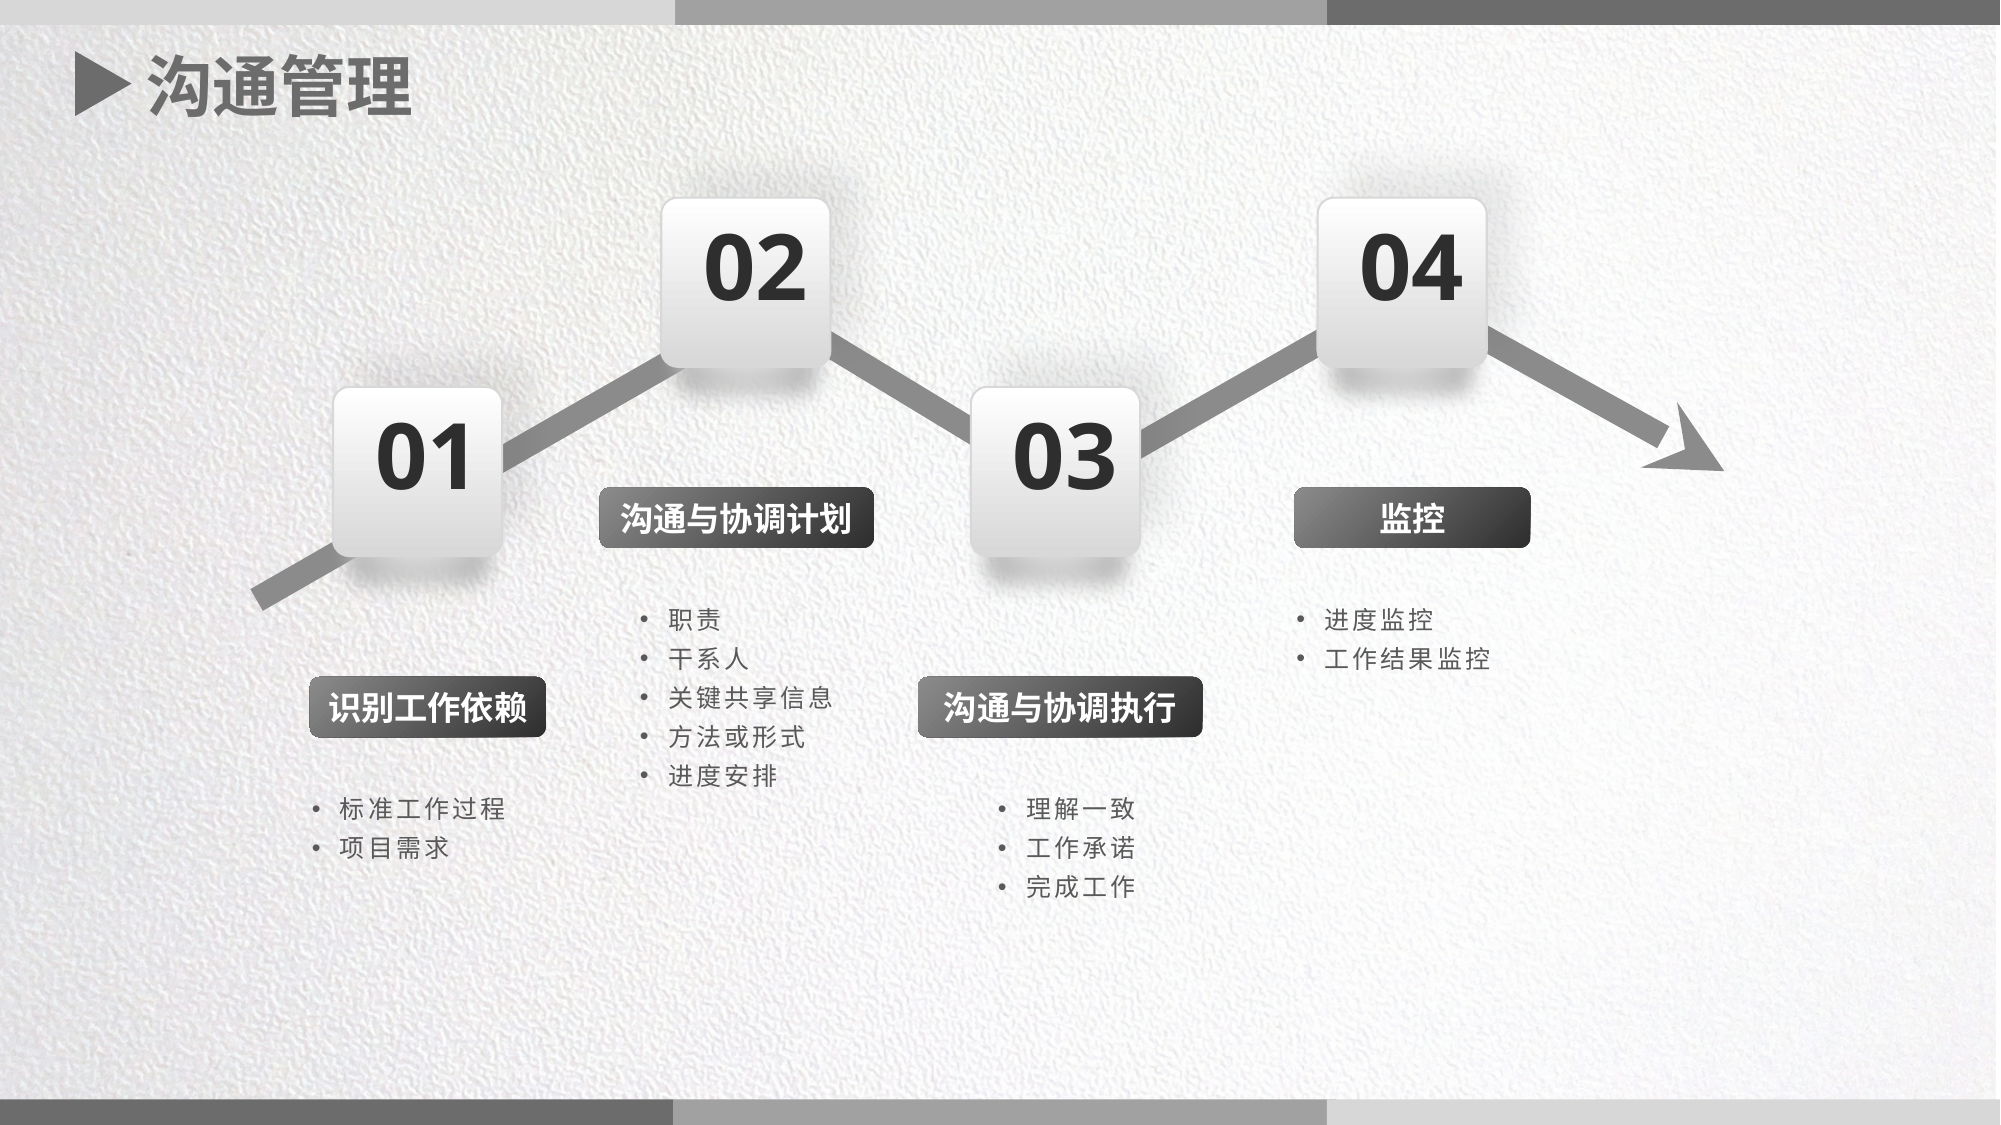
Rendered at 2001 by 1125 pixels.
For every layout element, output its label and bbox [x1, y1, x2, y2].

text_box [917, 361, 1203, 1030]
text_box [1294, 172, 1531, 840]
text_box [1996, 0, 2000, 26]
text_box [1996, 1098, 2000, 1125]
text_box [599, 172, 874, 840]
picture [0, 0, 1996, 1125]
text_box [309, 361, 546, 1030]
